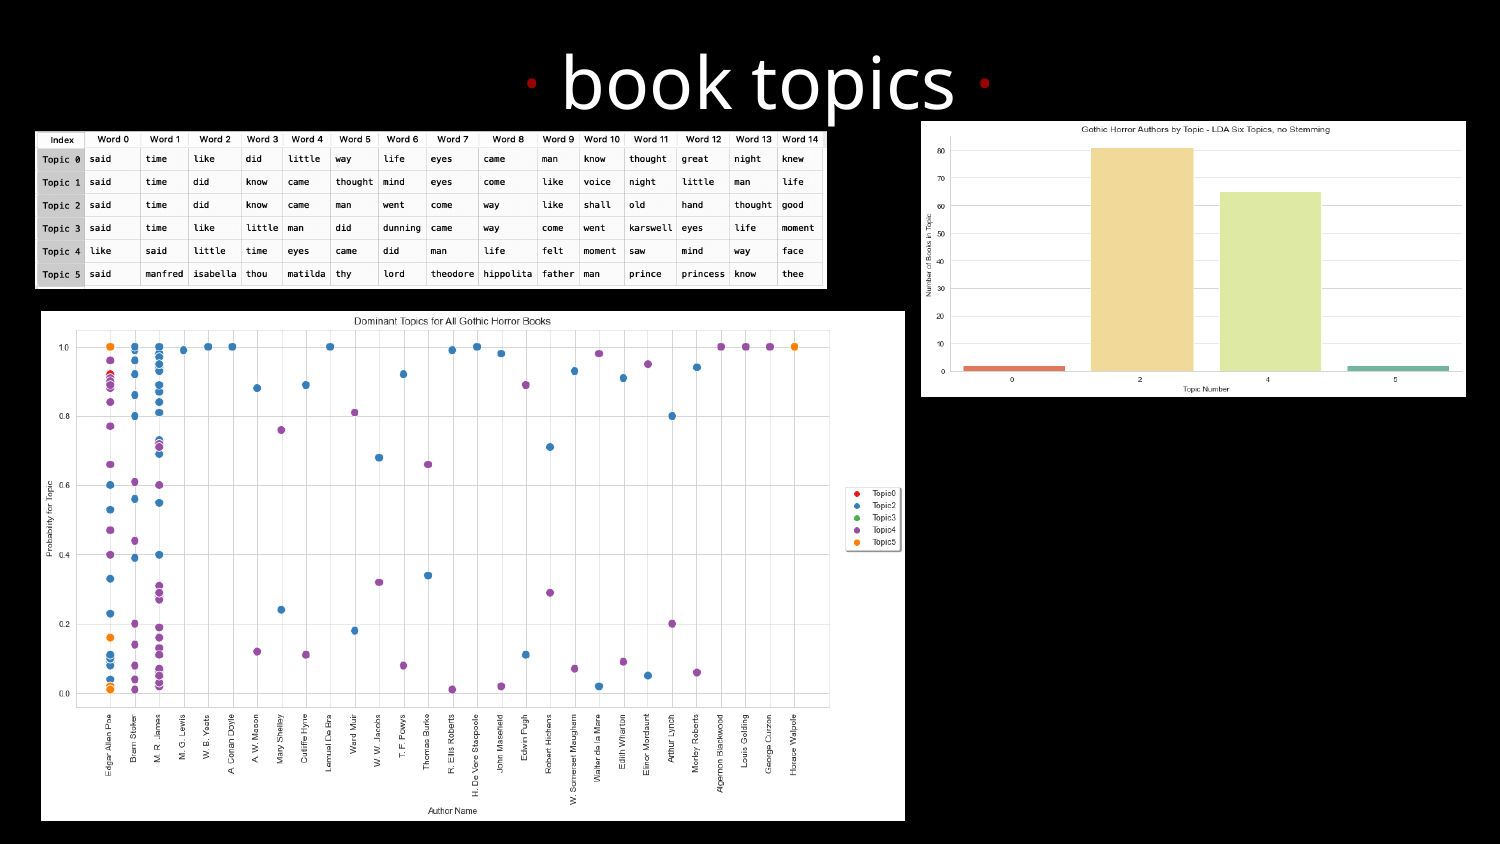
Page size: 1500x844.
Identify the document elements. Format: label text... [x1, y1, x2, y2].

picture [35, 131, 827, 289]
picture [40, 311, 905, 822]
title · book topics · [50, 21, 1466, 122]
picture [920, 121, 1467, 397]
